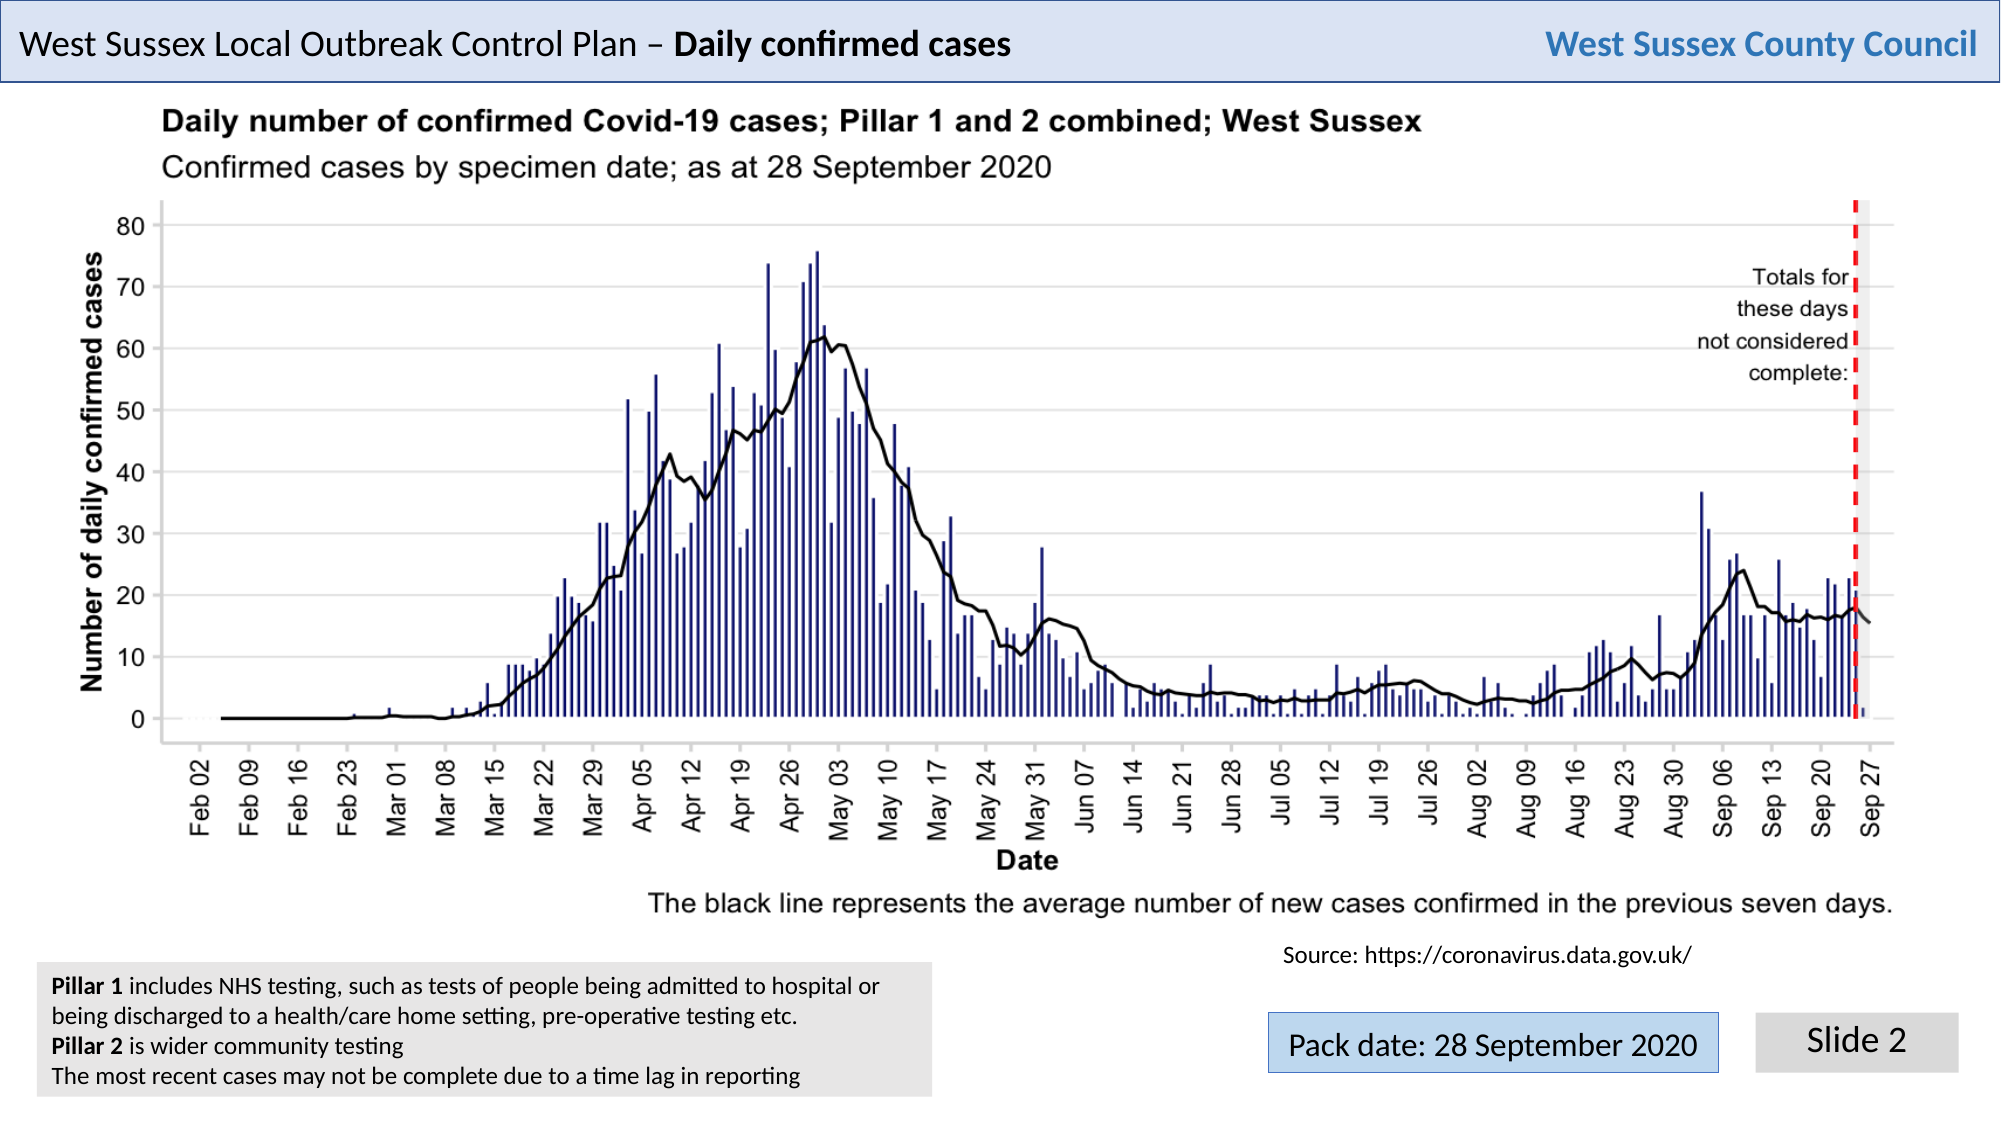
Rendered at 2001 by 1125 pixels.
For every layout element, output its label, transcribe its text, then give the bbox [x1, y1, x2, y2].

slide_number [1268, 1012, 1719, 1073]
list Slide 2 [1755, 1012, 1959, 1073]
list Source: https://coronavirus.data.gov.uk/ [1268, 935, 1912, 995]
picture [63, 91, 1912, 935]
